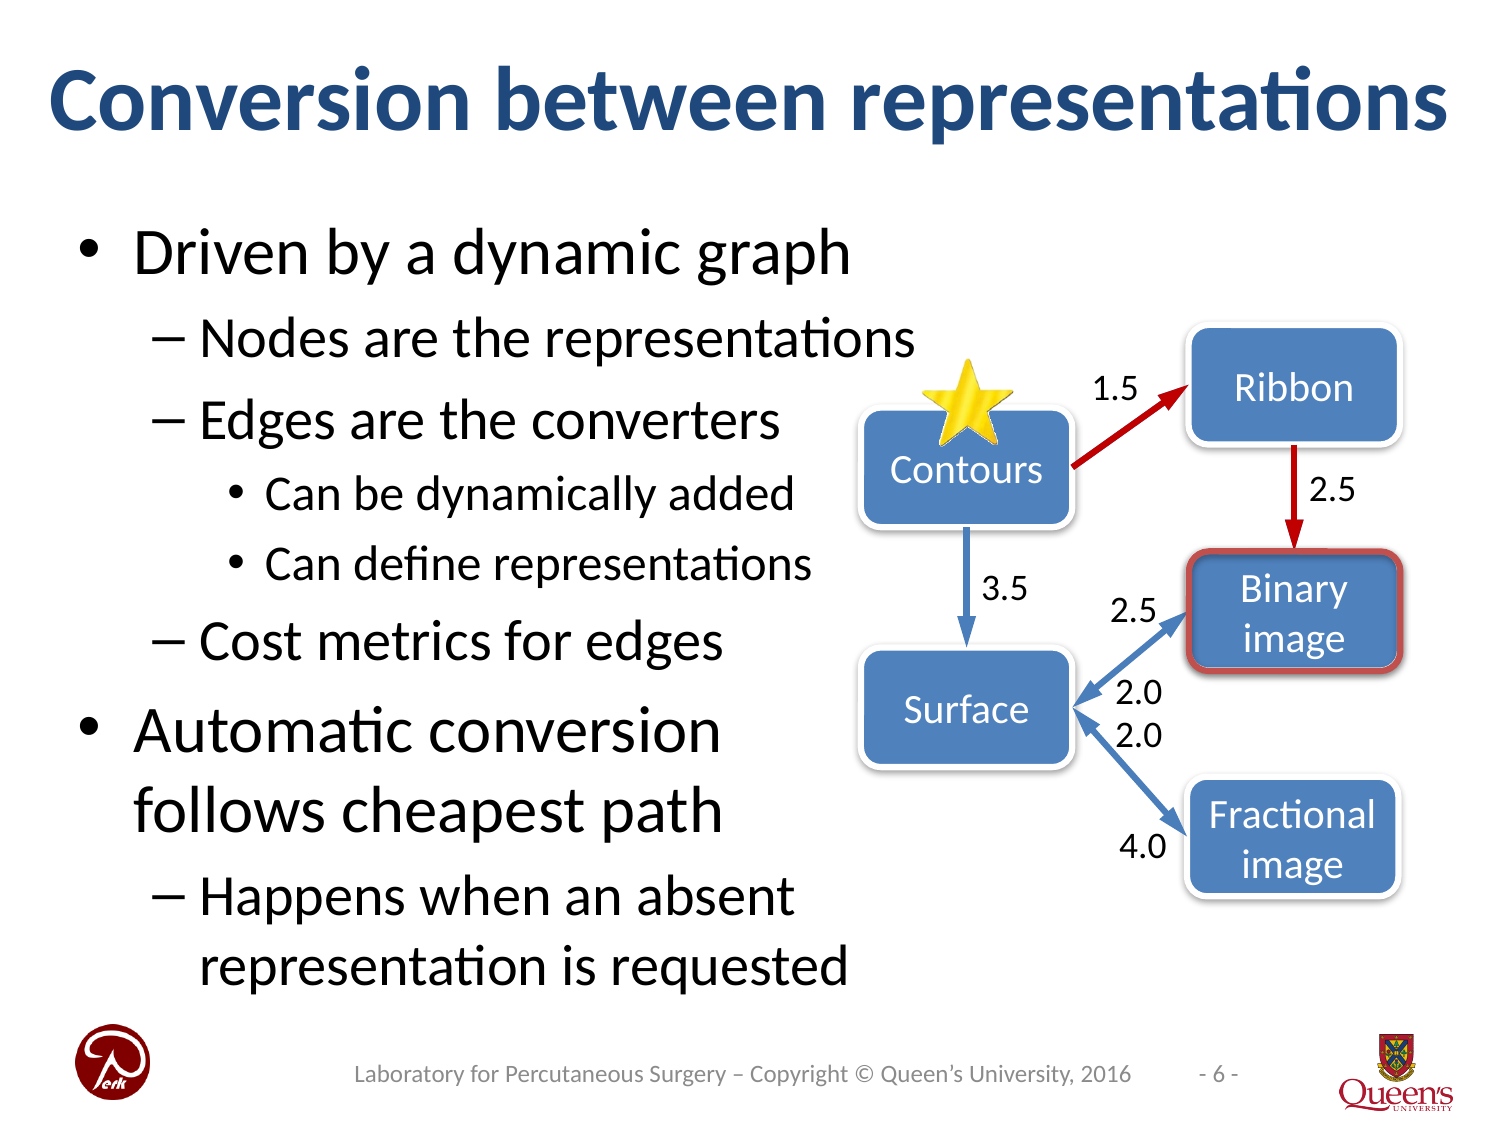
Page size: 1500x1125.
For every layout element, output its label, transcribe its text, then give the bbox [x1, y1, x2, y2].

picture [75, 1024, 150, 1100]
text_box Contours [857, 404, 960, 531]
picture [920, 355, 965, 449]
footer Laboratory for Percutaneous Surgery – Copyright © Queen’s University, 2016 [312, 1042, 1175, 1103]
title Conversion between representations [24, 0, 1476, 188]
list Driven by a dynamic graph Nodes are the representations Edges are the converters Can be dynamically added Can define representations Cost metrics for edges Automatic conversion follows cheapest path Happens when an absent representation is requested [62, 199, 938, 993]
text_box Ribbon [1185, 321, 1404, 354]
text_box Surface [857, 644, 960, 771]
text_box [965, 355, 1432, 934]
slide_number - 6 - [1175, 1042, 1263, 1103]
picture [1339, 1034, 1453, 1111]
